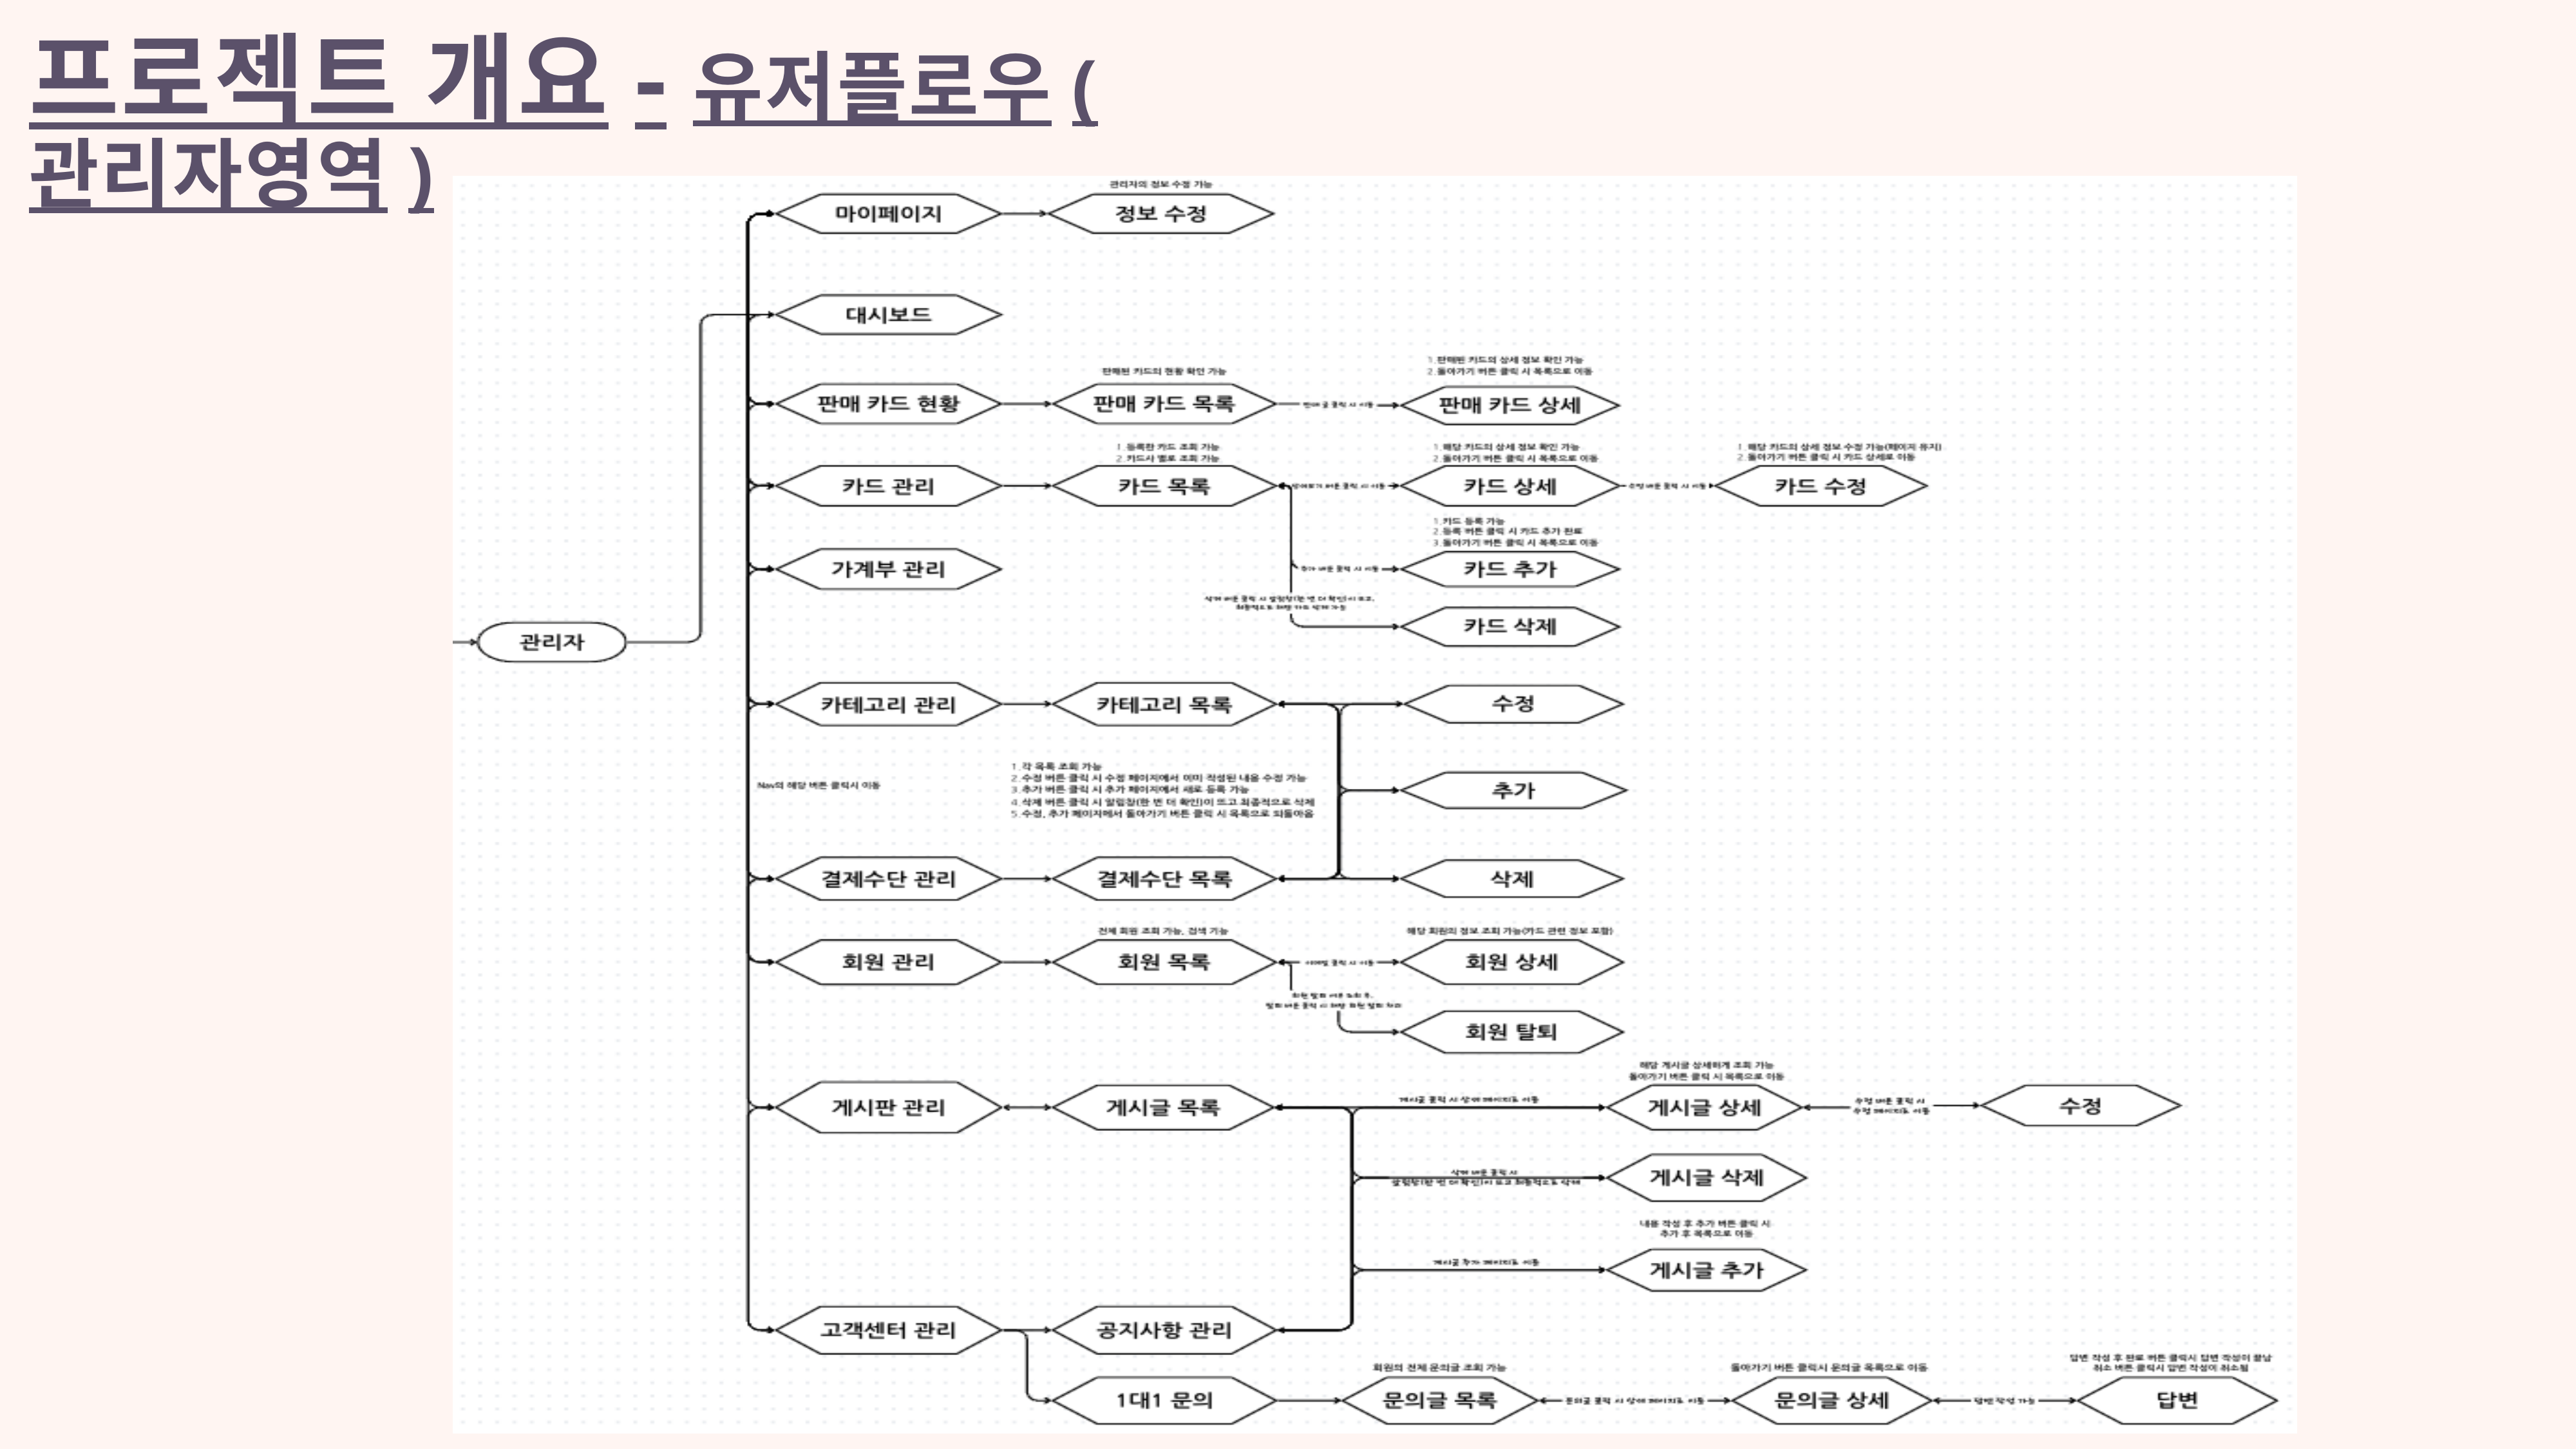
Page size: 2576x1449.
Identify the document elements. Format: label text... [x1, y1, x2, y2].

picture [453, 176, 2297, 1434]
title 프로젝트 개요-유저플로우(관리자영역) [23, 24, 1363, 200]
